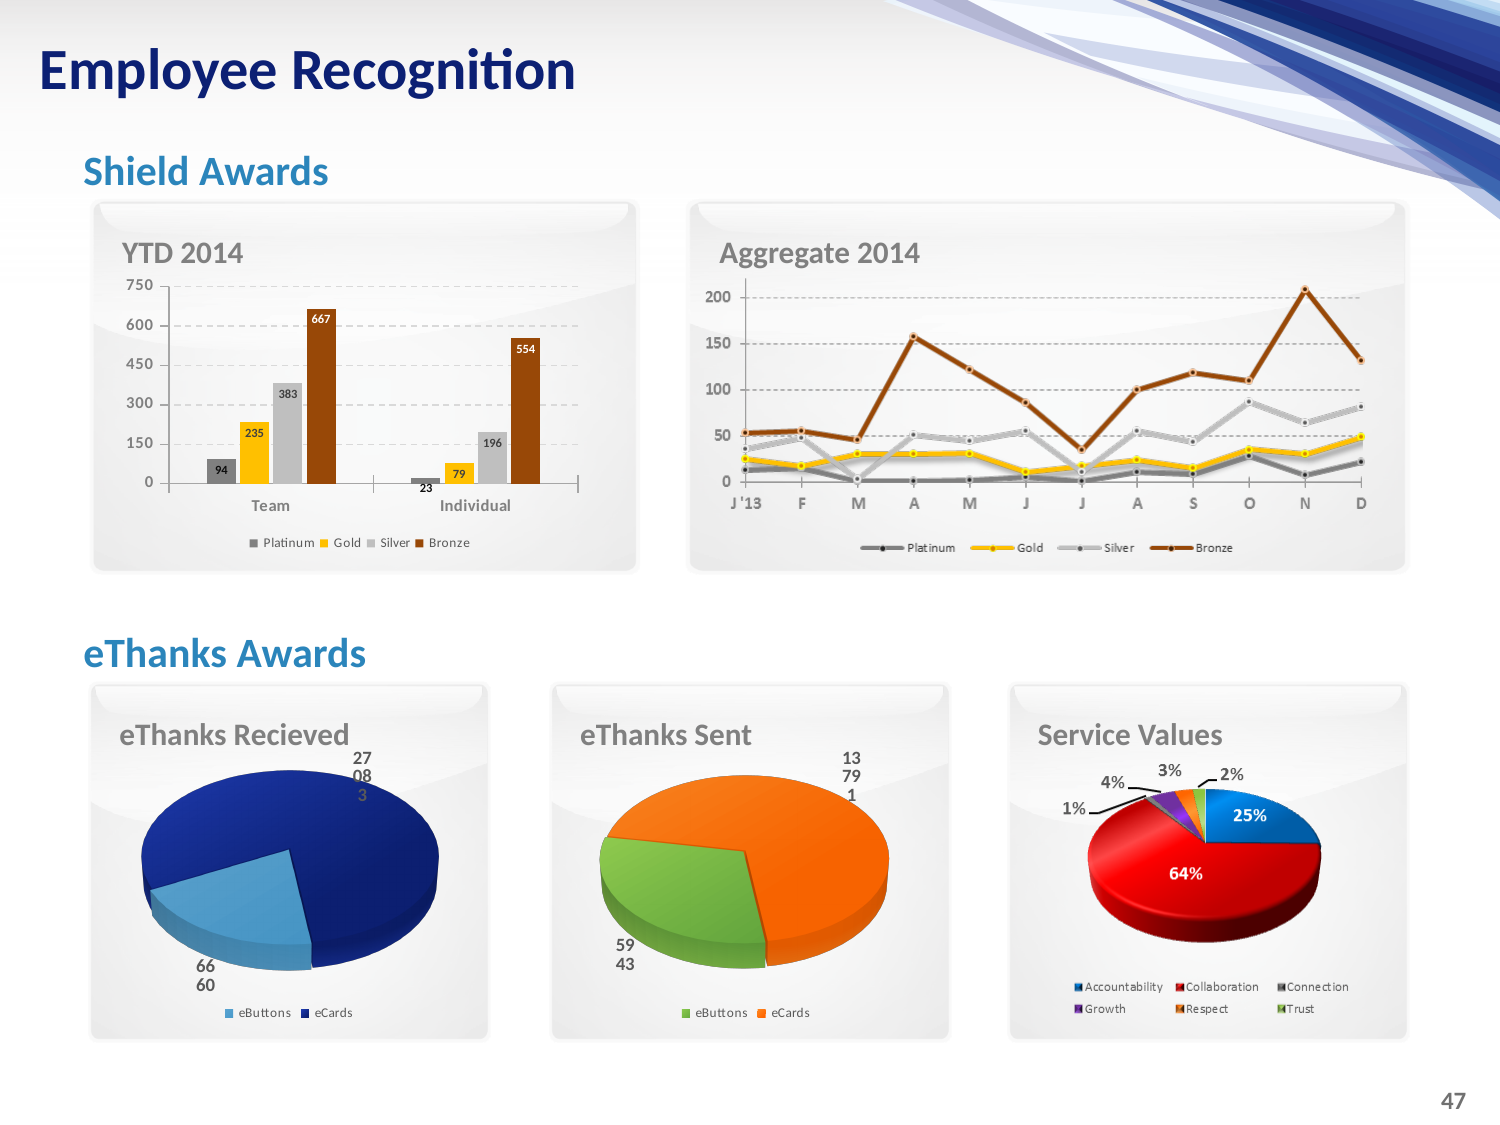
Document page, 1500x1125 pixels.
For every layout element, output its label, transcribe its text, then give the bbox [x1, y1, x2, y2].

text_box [680, 242, 1415, 584]
chart [564, 749, 929, 1027]
chart [120, 263, 606, 559]
chart [107, 749, 472, 1027]
text_box eThanks Awards [68, 605, 728, 684]
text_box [1002, 678, 1414, 742]
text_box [83, 678, 495, 1043]
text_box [993, 744, 1422, 1051]
picture [0, 0, 1500, 1125]
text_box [544, 678, 956, 1043]
title Employee Recognition [24, 37, 1417, 125]
text_box Shield Awards [68, 123, 728, 201]
